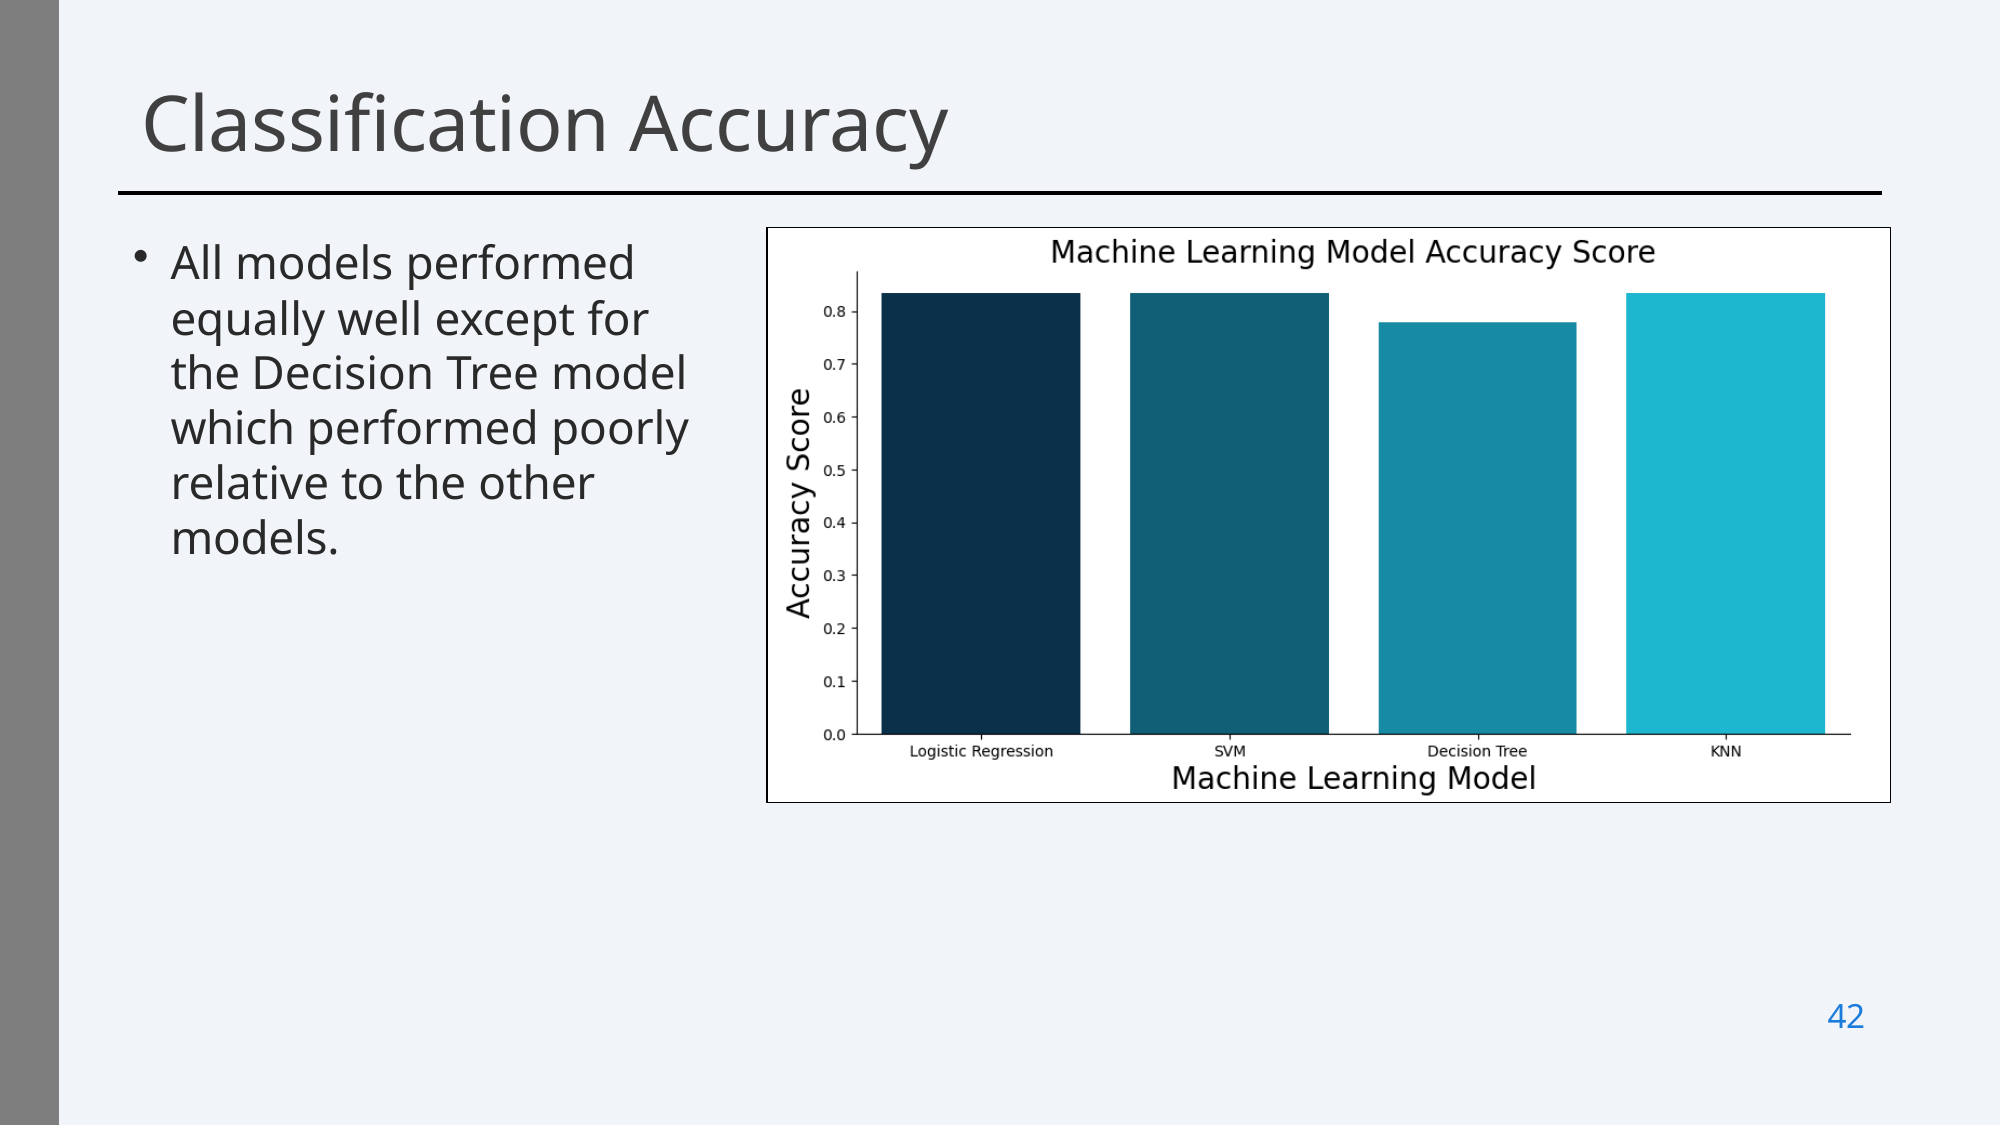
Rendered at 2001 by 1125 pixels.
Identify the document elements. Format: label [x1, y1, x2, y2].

text_box [0, 0, 1892, 1125]
